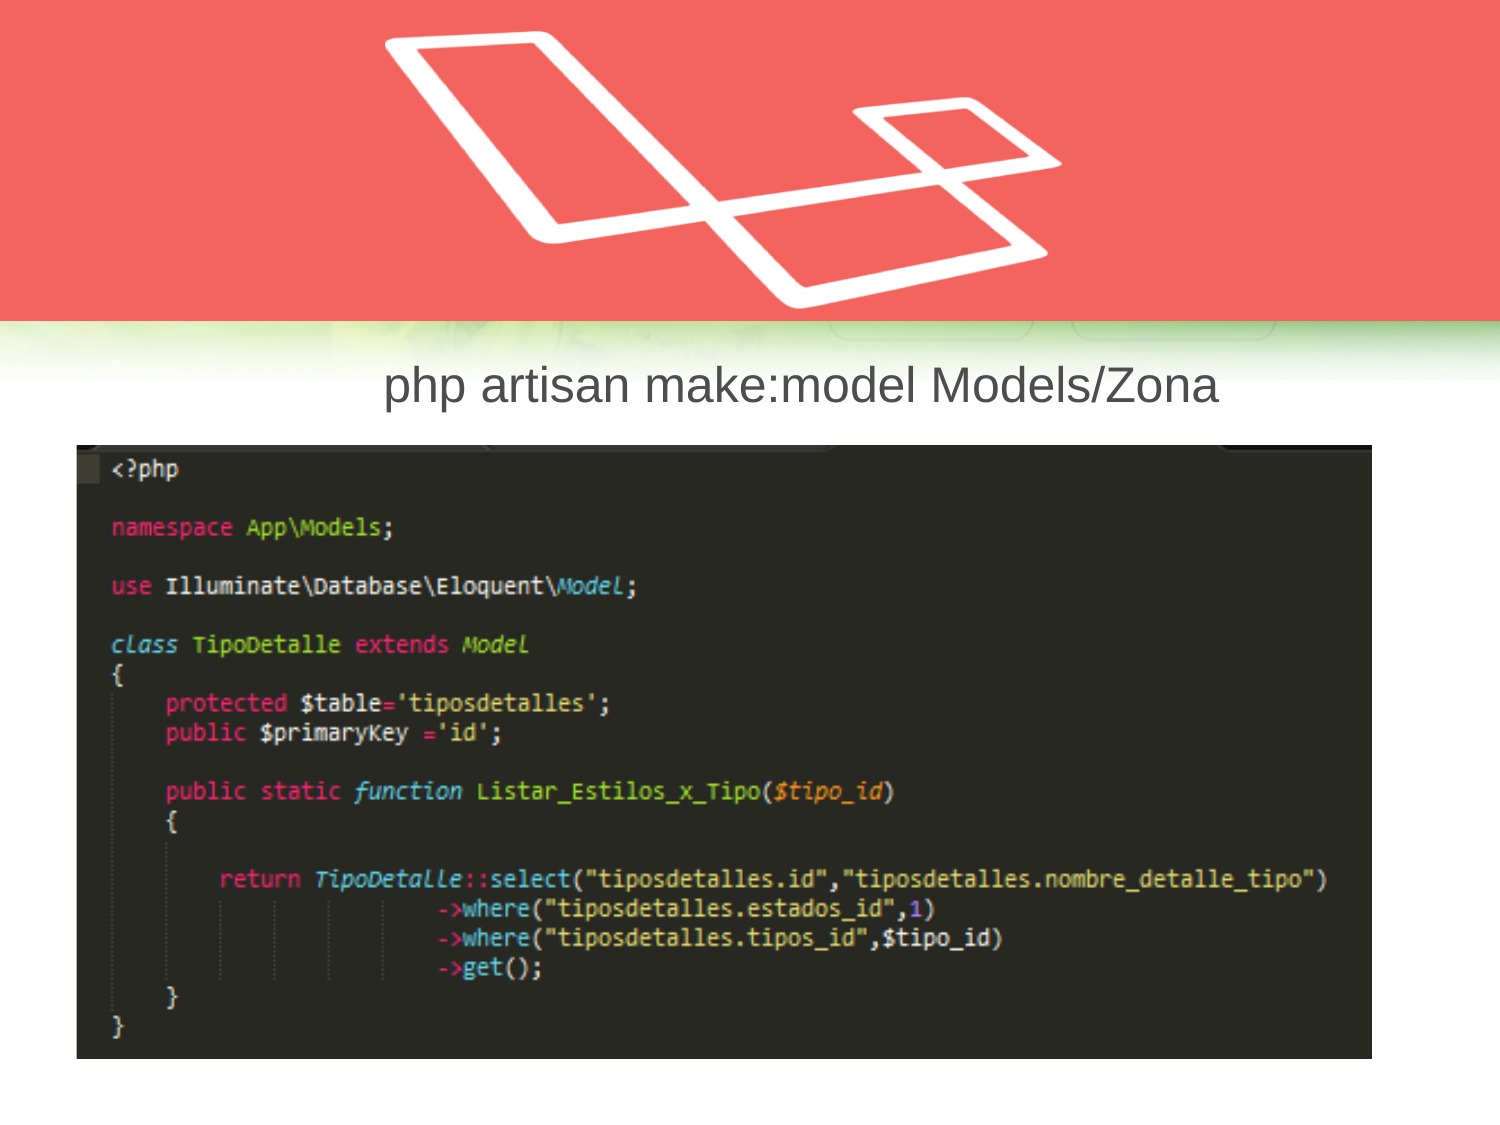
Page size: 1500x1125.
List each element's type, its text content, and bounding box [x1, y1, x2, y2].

picture [0, 0, 1500, 1125]
text_box php artisan make:model Models/Zona [41, 345, 1235, 421]
